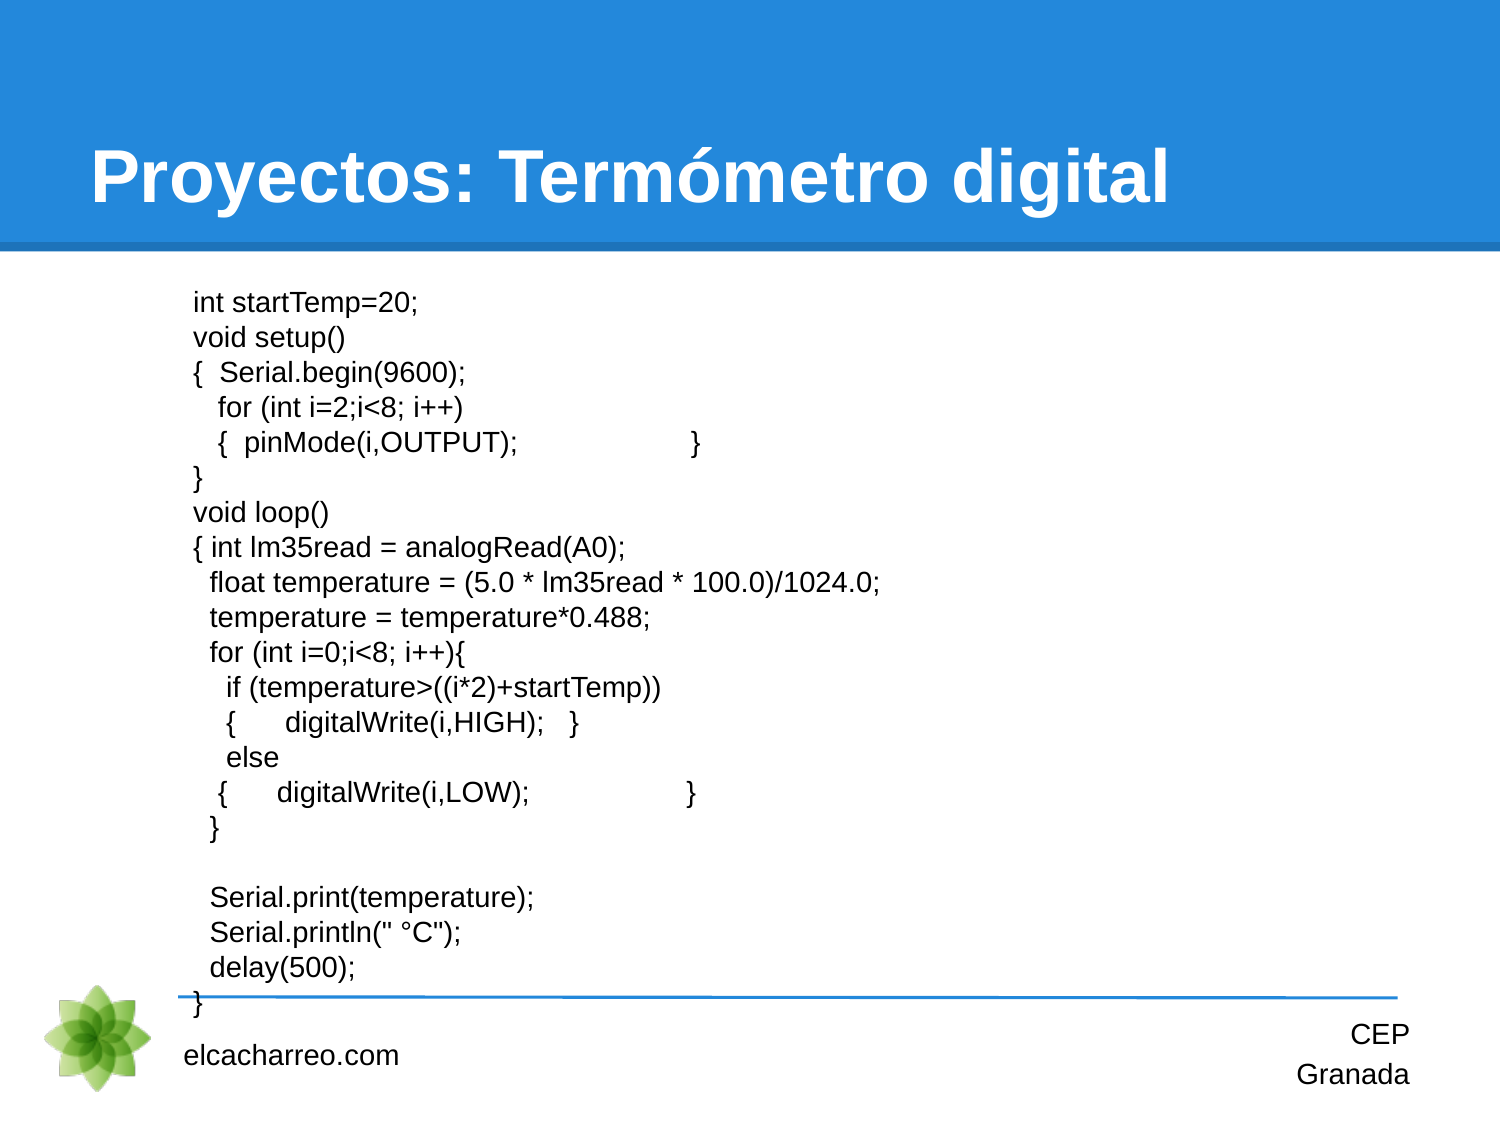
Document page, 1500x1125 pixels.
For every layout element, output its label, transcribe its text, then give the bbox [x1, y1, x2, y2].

text_box elcacharreo.com [168, 1021, 433, 1079]
title Proyectos: Termómetro digital [75, 45, 1425, 233]
picture [44, 985, 151, 1093]
text_box CEP Granada [1232, 1012, 1425, 1088]
text_box int startTemp=20; void setup() { Serial.begin(9600); for (int i=2;i<8; i++) { pinMode(i,OUTPUT); } } void loop() { int lm35read = analogRead(A0); float temperature = (5.0 * lm35read * 100.0)/1024.0; temperature = temperature*0.488; for (int i=0;i<8; i++){ if (temperature>((i*2)+startTemp)) { digitalWrite(i,HIGH); } else { digitalWrite(i,LOW); } } Serial.print(temperature); Serial.println(" °C"); delay(500); } [178, 268, 1283, 986]
